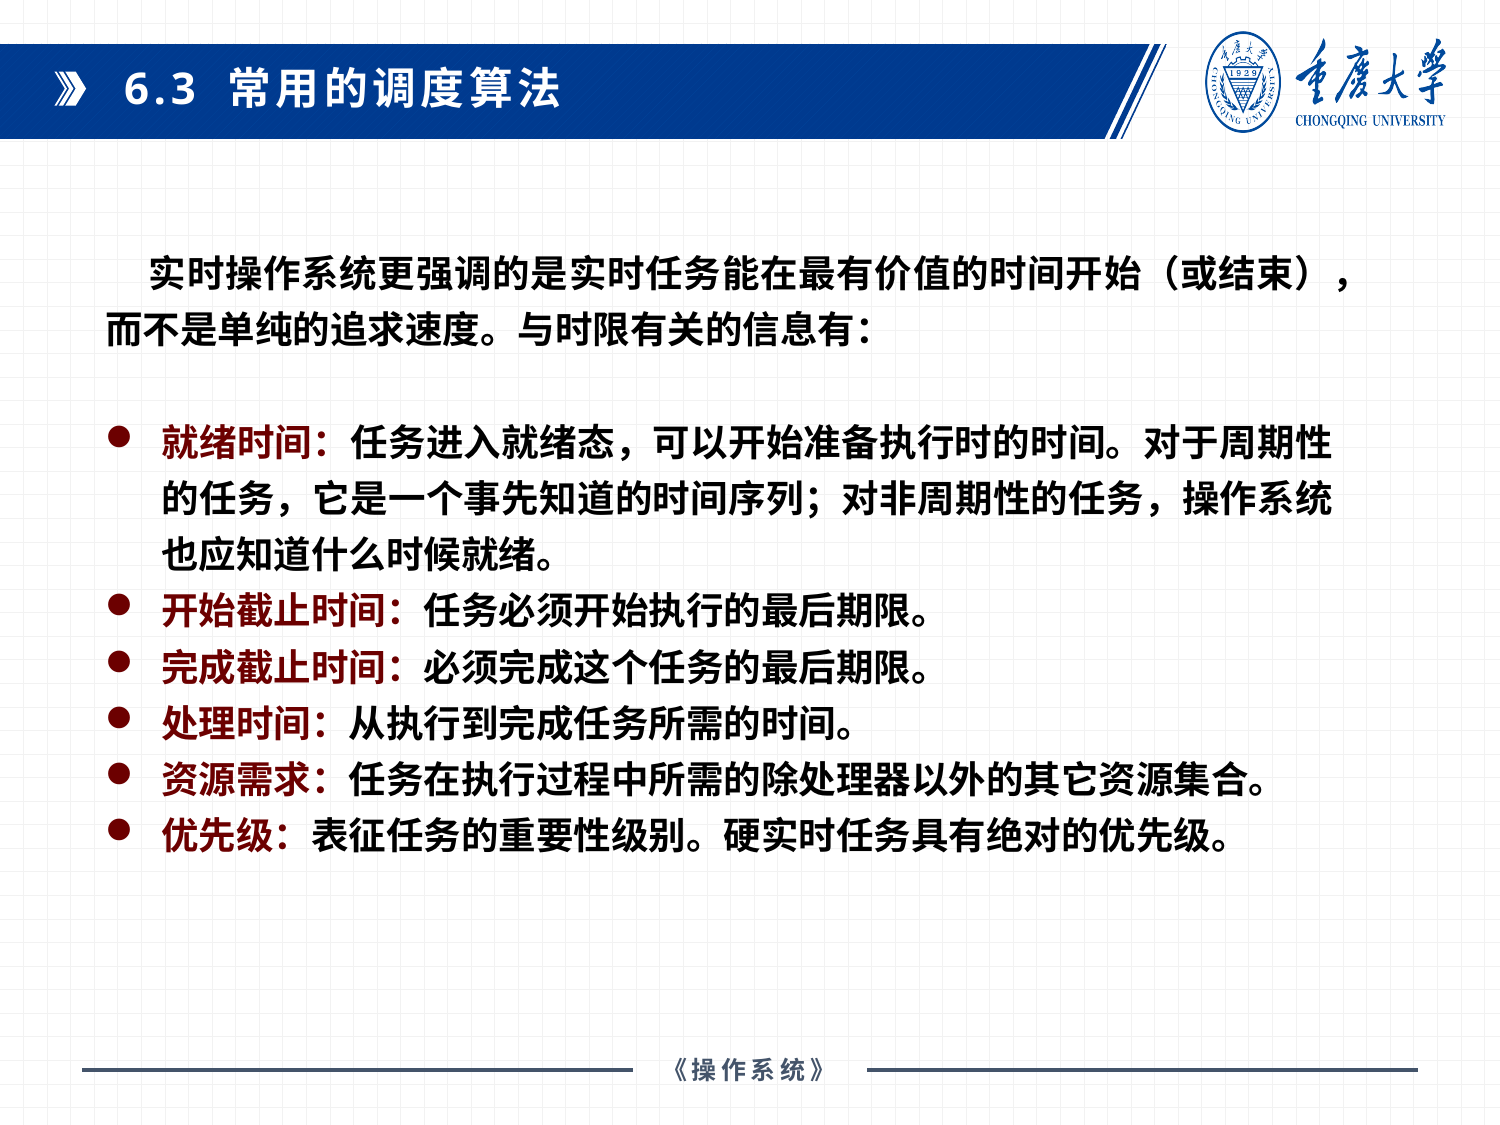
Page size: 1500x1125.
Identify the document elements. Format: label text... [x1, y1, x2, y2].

text_box 6.3 常用的调度算法 [109, 59, 1045, 143]
text_box 实时操作系统更强调的是实时任务能在最有价值的时间开始（或结束），而不是单纯的追求速度。与时限有关的信息有： 就绪时间：任务进入就绪态，可以开始准备执行时的时间。对于周期性的任务，它是一个事先知道的时间序列；对非周期性的任务，操作系统也应知道什么时候就绪。 开始截止时间：任务必须开始执行的最后期限。 完成截止时间：必须完成这个任务的最后期限。 处理时间：从执行到完成任务所需的时间。 资源需求：任务在执行过程中所需的除处理器以外的其它资源集合。 优先级：表征任务的重要性级别。硬实时任务具有绝对的优先级。 [90, 231, 1348, 865]
picture [1205, 31, 1446, 133]
